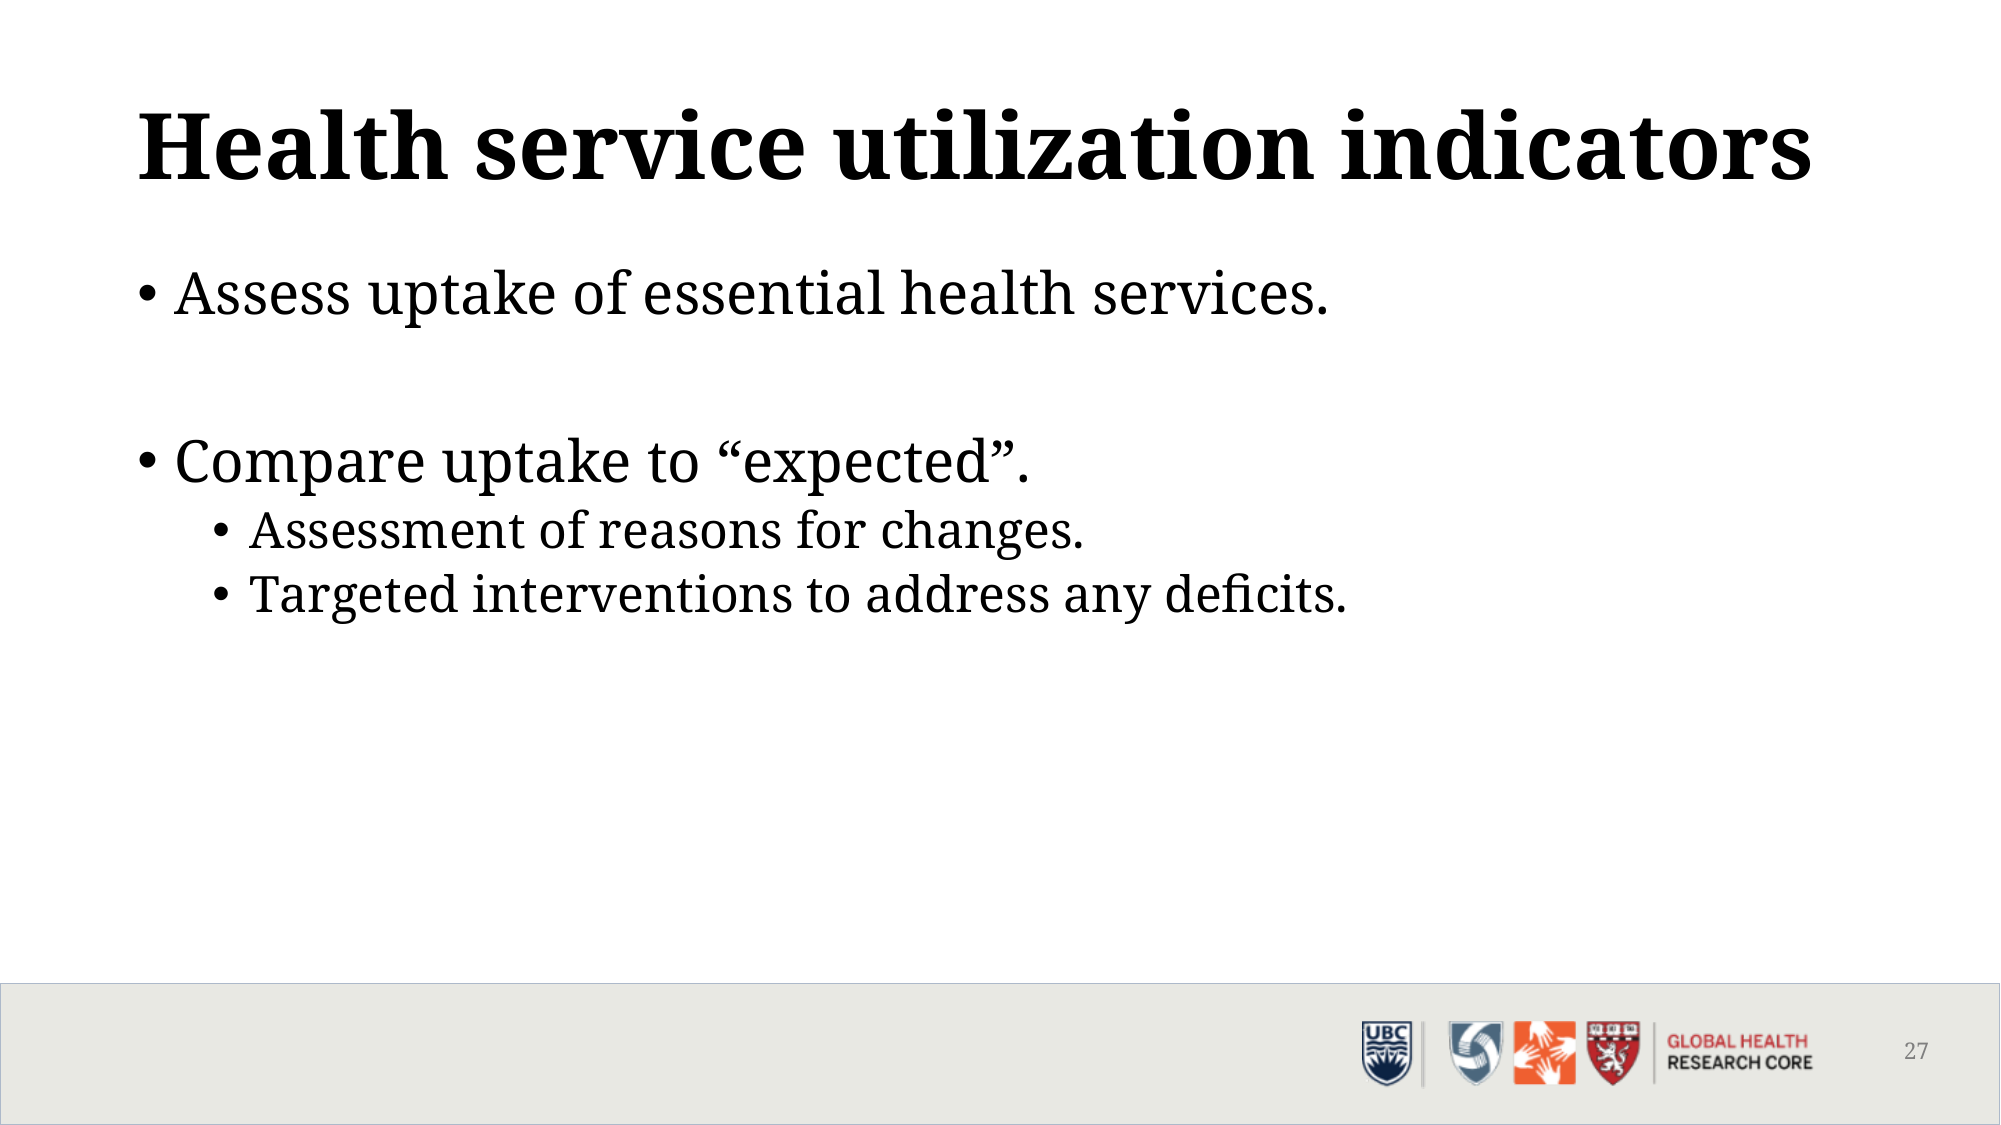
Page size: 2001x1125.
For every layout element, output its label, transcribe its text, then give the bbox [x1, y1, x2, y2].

title Health service utilization indicators [137, 59, 1863, 207]
list Assess uptake of essential health services. Compare uptake to “expected”. Assessment of reasons for changes. Targeted interventions to address any deficits. [137, 256, 1863, 969]
picture [1362, 1021, 1859, 1114]
